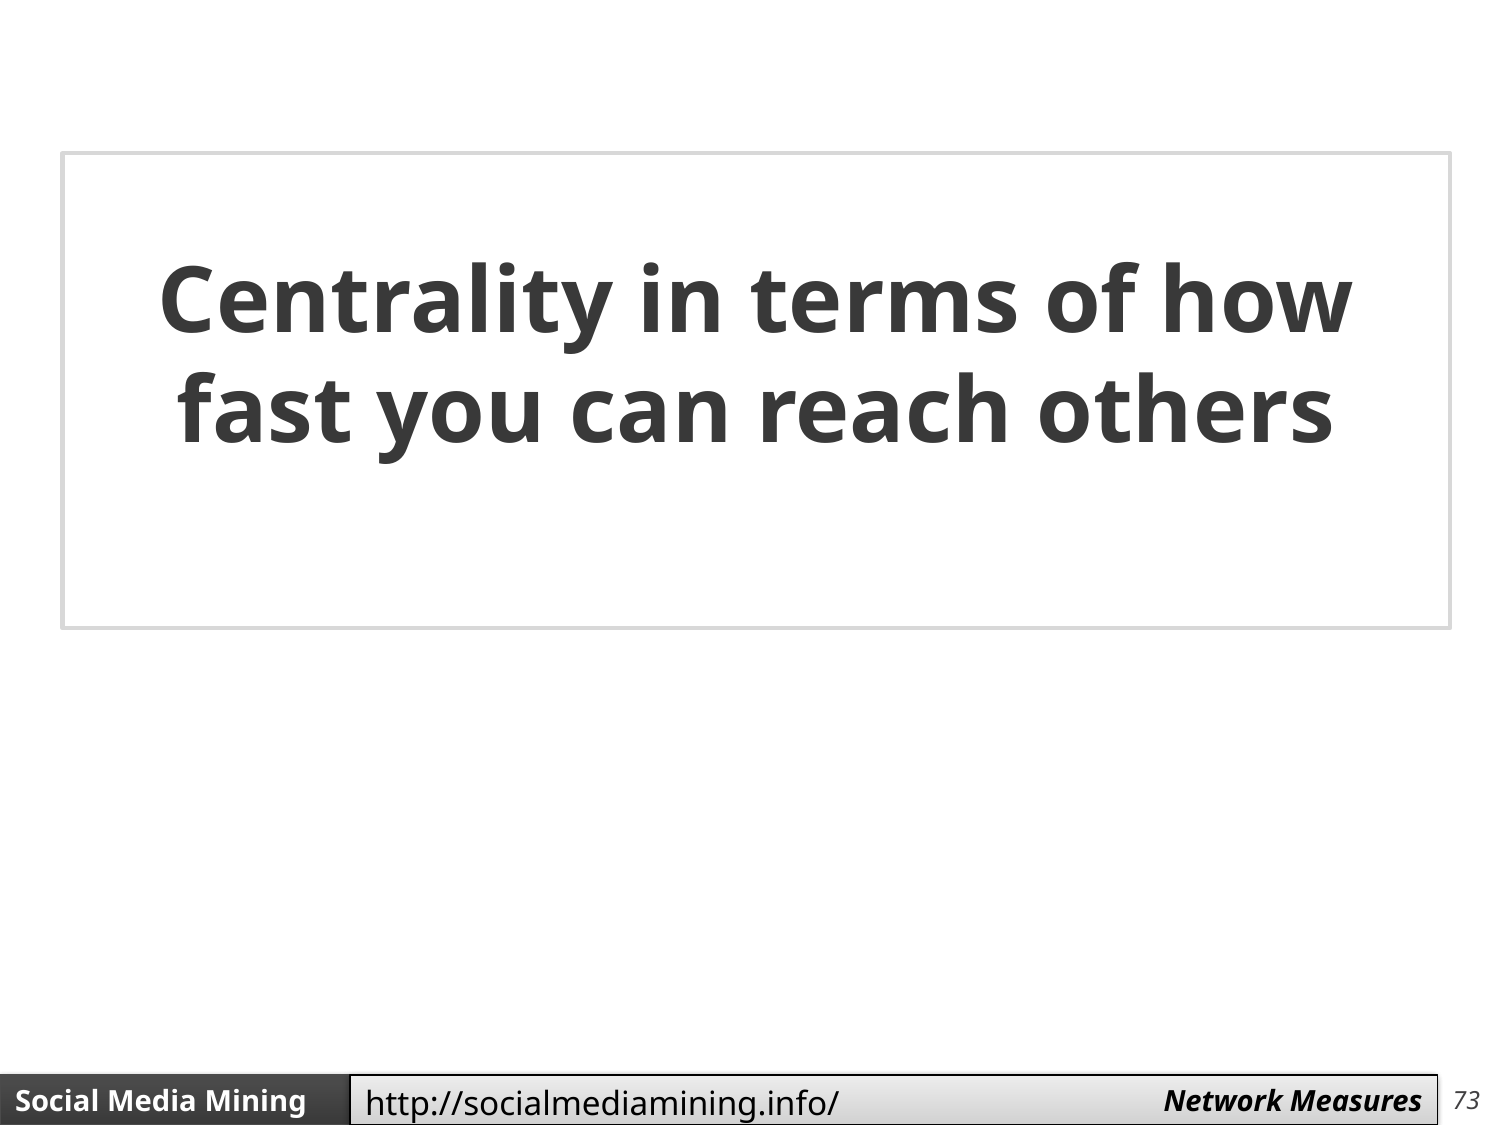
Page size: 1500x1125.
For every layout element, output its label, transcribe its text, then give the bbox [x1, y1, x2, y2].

title Centrality in terms of how fast you can reach others [60, 151, 1452, 630]
